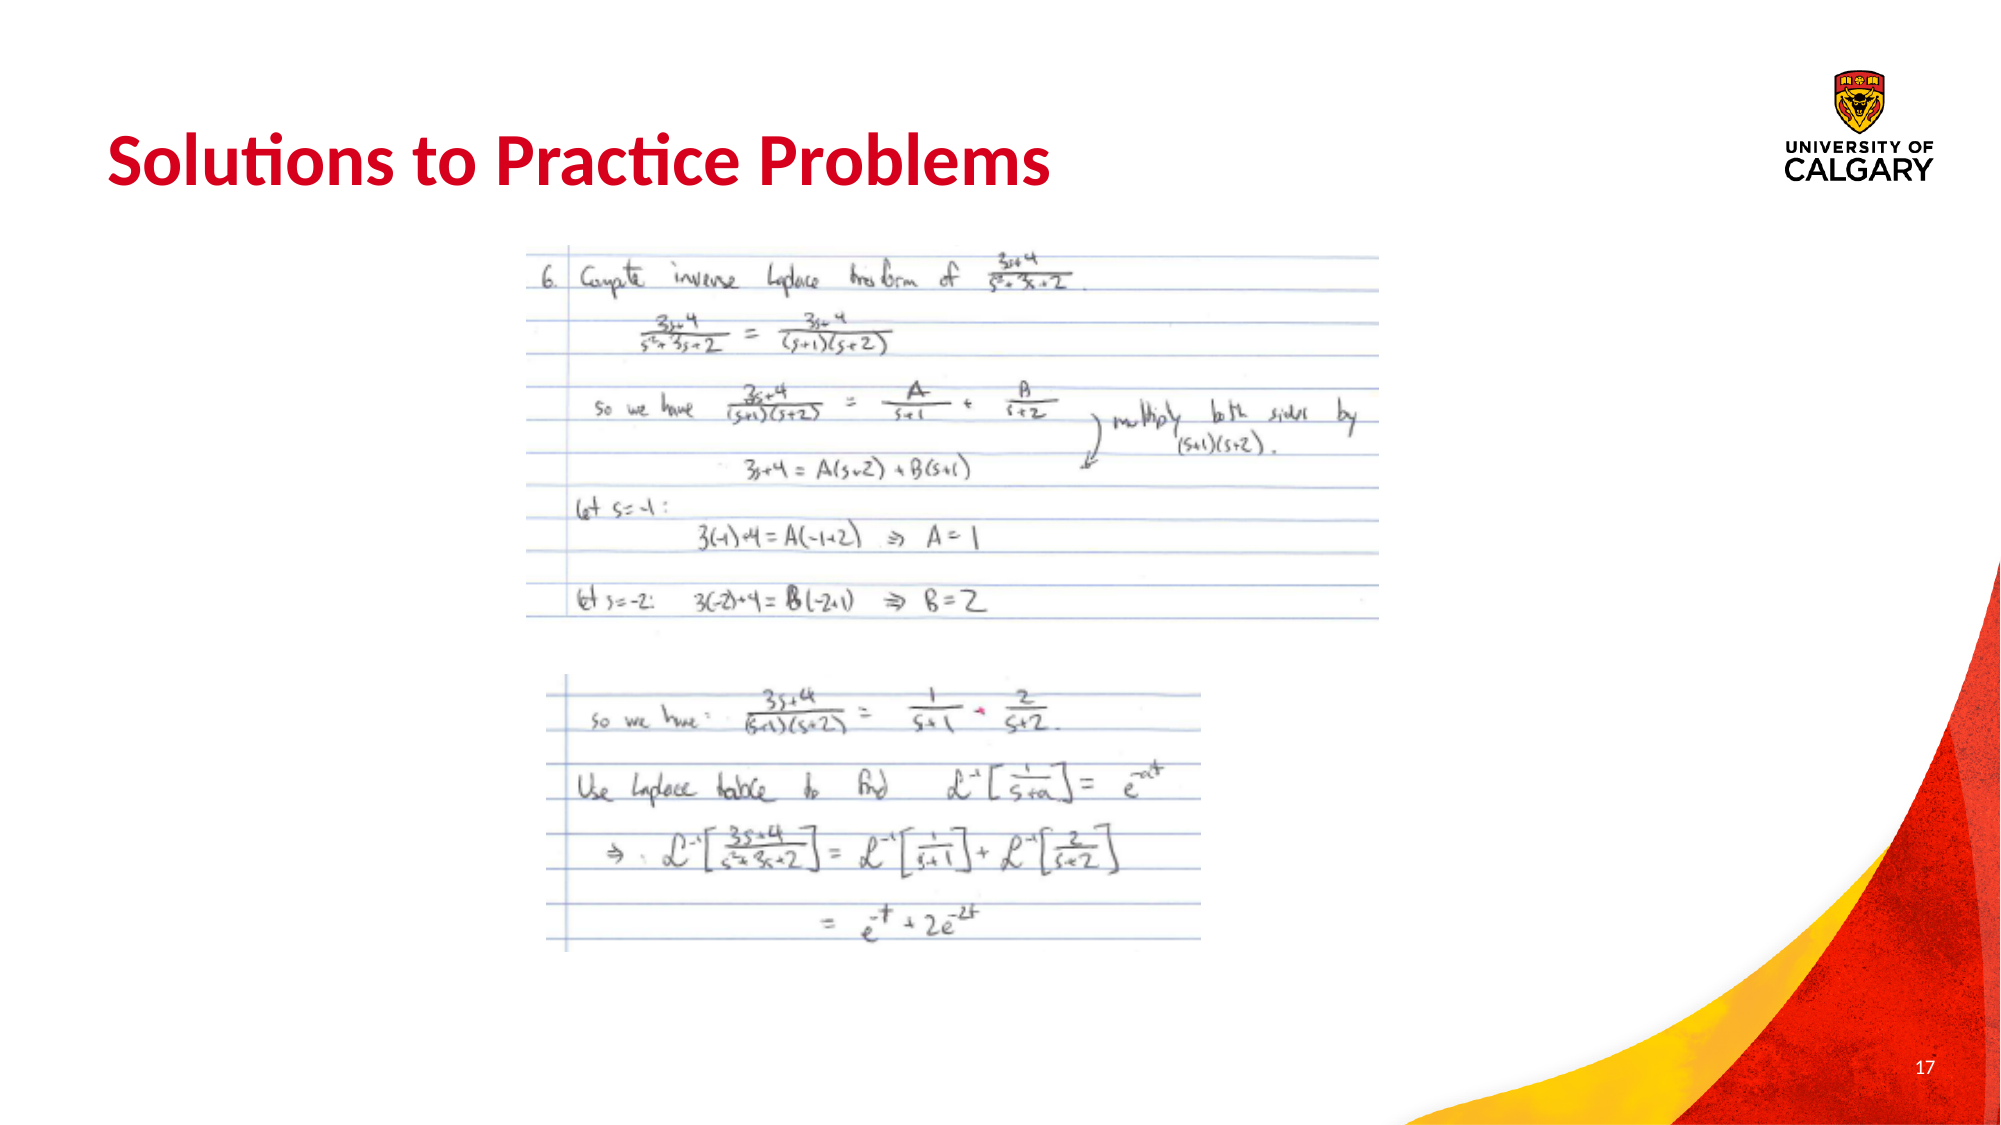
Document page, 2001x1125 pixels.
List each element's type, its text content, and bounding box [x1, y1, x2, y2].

picture [0, 0, 2001, 1125]
title Solutions to Practice Problems [92, 76, 1688, 246]
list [526, 245, 1379, 638]
slide_number 17 [1500, 1046, 1951, 1107]
